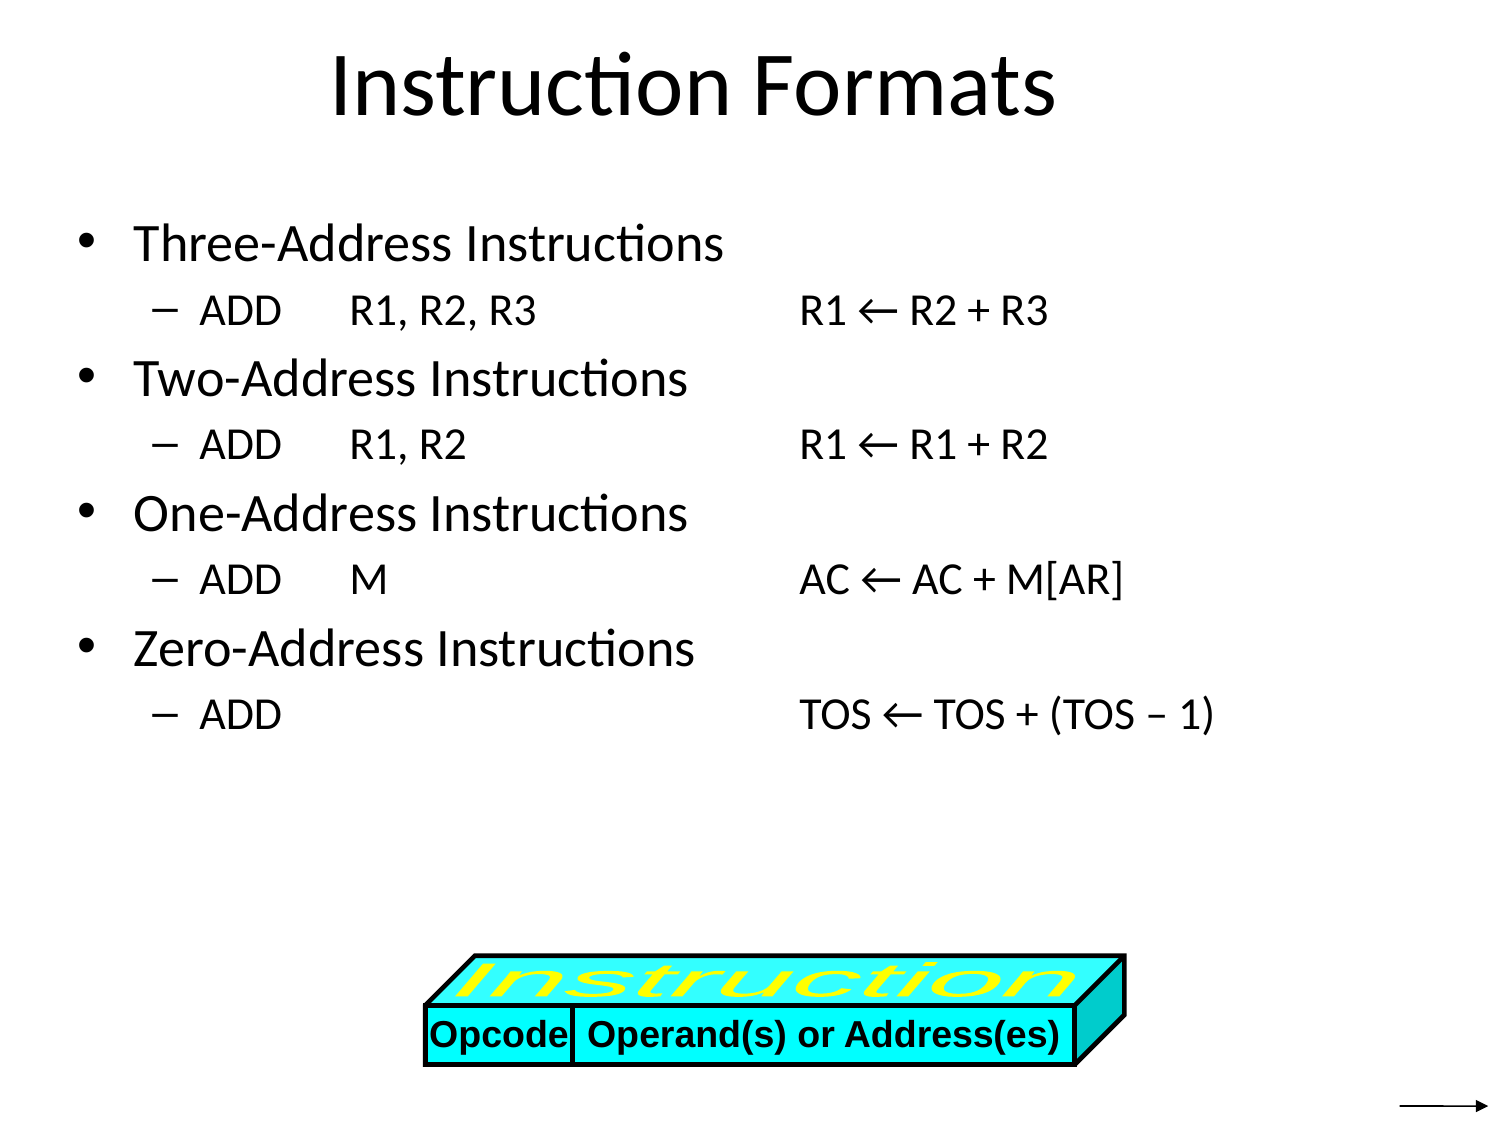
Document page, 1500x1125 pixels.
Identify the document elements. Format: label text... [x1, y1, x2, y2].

text_box Opcode [425, 1005, 572, 1065]
title Instruction Formats [74, 19, 1313, 138]
list Three-Address Instructions ADD R1, R2, R3 R1 ← R2 + R3 Two-Address Instructions ADD R1, R2 R1 ← R1 + R2 One-Address Instructions ADD M AC ← AC + M[AR] Zero-Address Instructions ADD TOS ← TOS + (TOS – 1) [62, 199, 1422, 946]
text_box [1399, 1099, 1489, 1113]
text_box Operand(s) or Address(es) [572, 1005, 1075, 1065]
